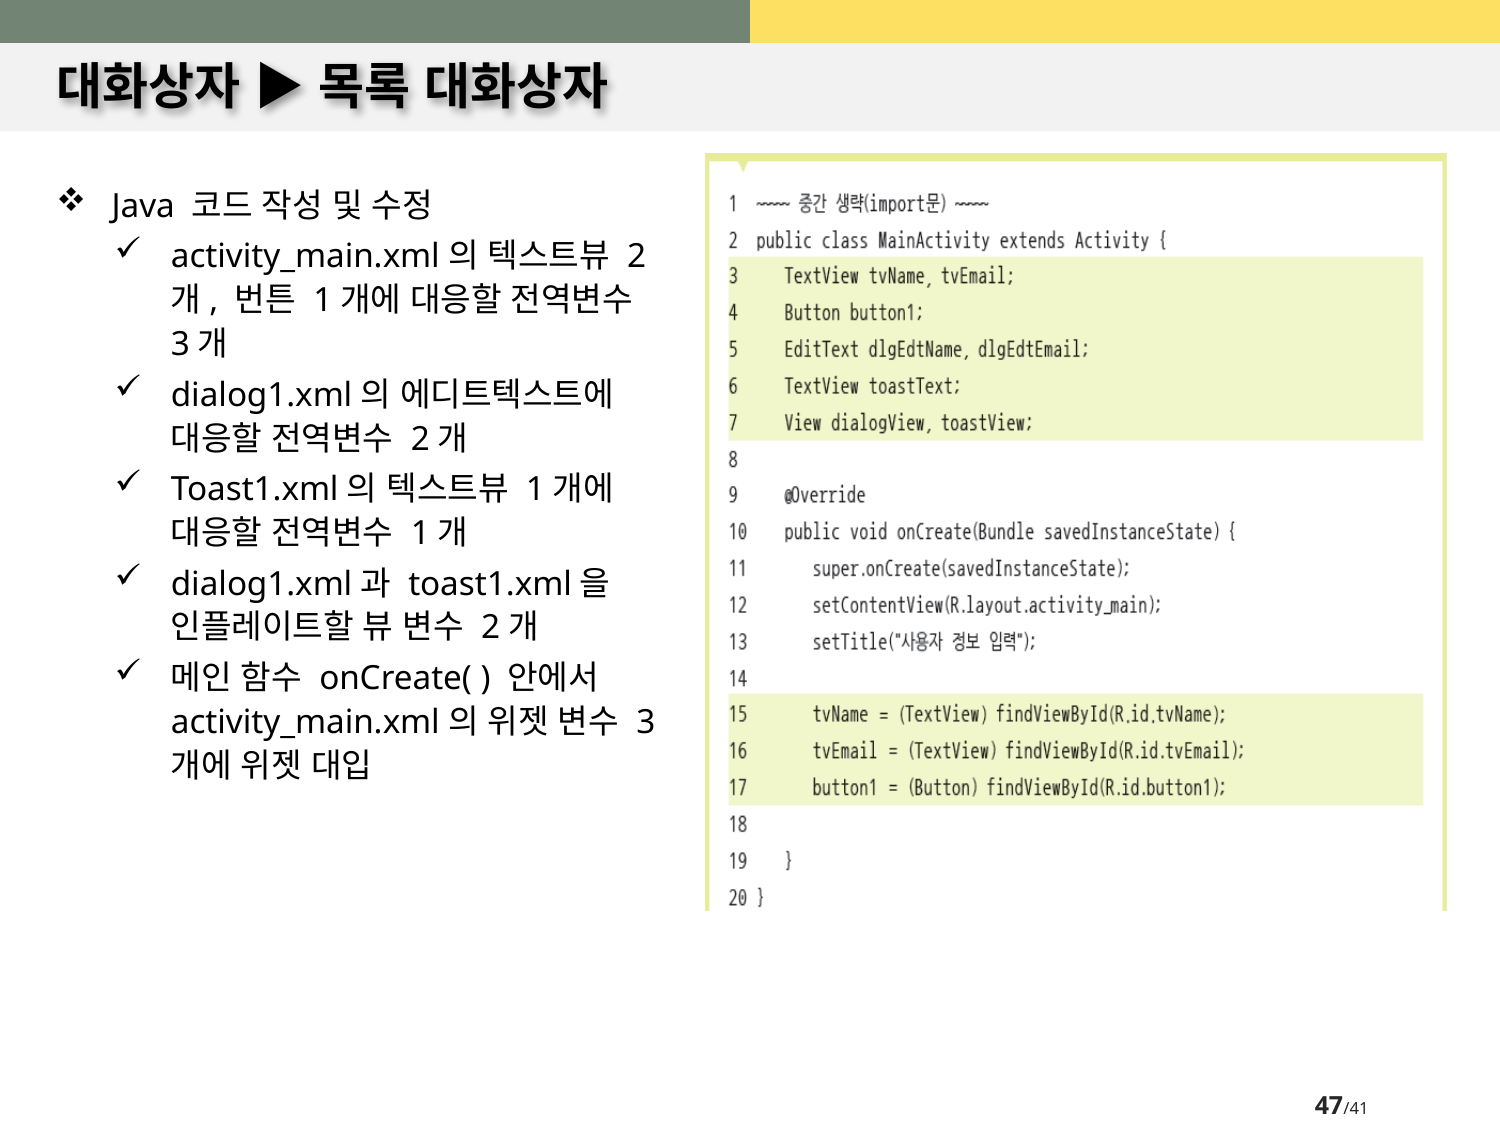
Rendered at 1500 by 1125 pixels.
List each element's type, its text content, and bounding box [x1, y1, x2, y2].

title 대화상자 ▶ 목록 대화상자 [41, 42, 1459, 128]
picture [702, 152, 1449, 911]
list Java 코드 작성 및 수정 activity_main.xml의 텍스트뷰 2개, 번튼 1개에 대응할 전역변수 3개 dialog1.xml의 에디트텍스트에 대응할 전역변수 2개 Toast1.xml의 텍스트뷰 1개에 대응할 전역변수 1개 dialog1.xml과 toast1.xml을 인플레이트할 뷰 변수 2개 메인 함수 onCreate( ) 안에서 activity_main.xml의 위젯 변수 3개에 위젯 대입 [41, 172, 676, 1048]
